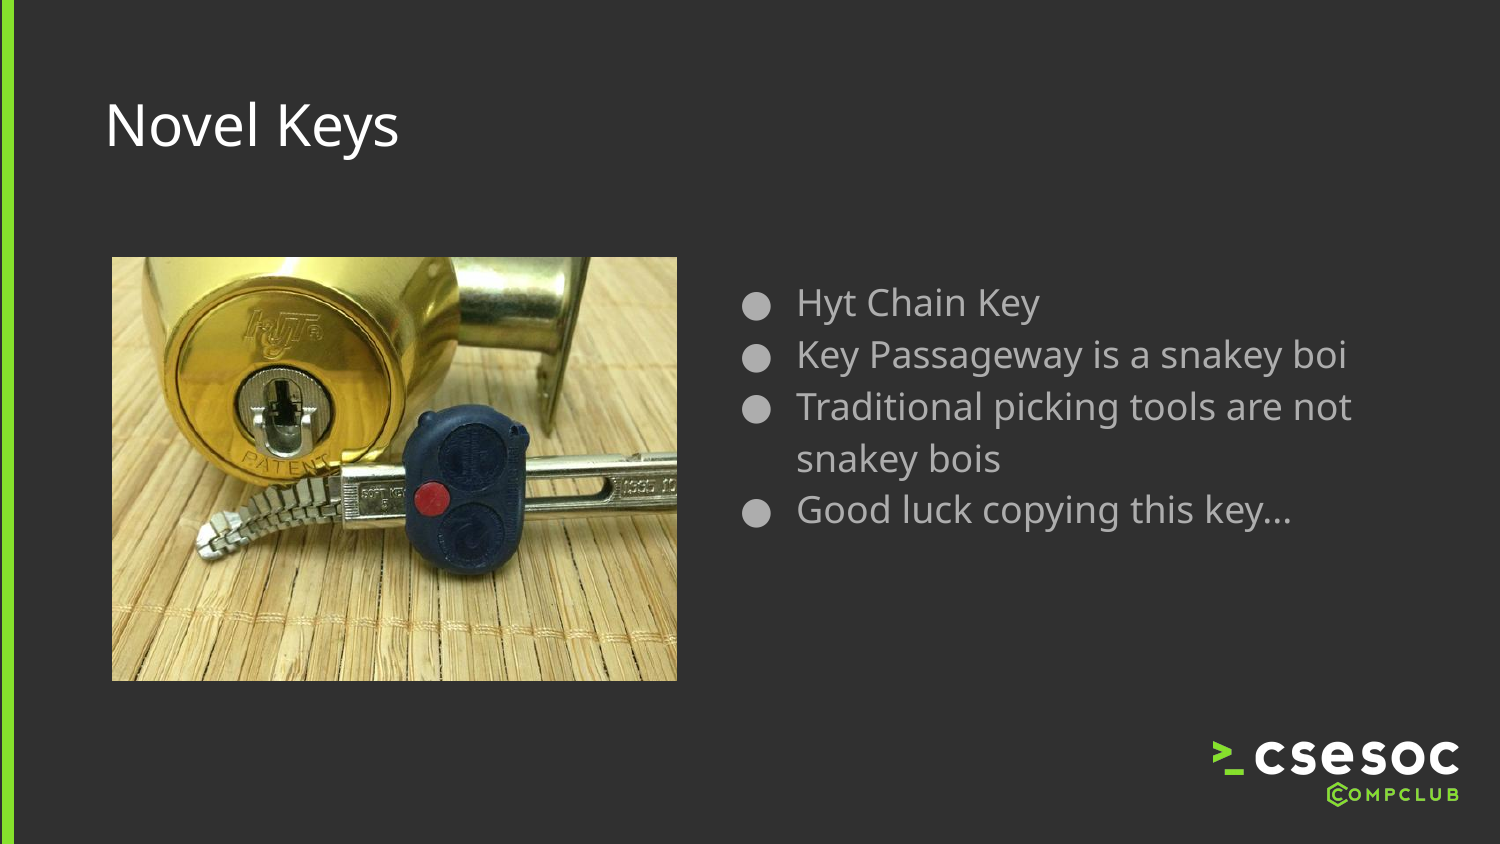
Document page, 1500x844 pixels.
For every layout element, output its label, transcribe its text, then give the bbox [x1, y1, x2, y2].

list Hyt Chain Key Key Passageway is a snakey boi Traditional picking tools are not snakey bois Good luck copying this key... [706, 257, 1449, 681]
picture [1213, 741, 1459, 807]
title Novel Keys [89, 72, 1449, 167]
picture [111, 257, 677, 682]
